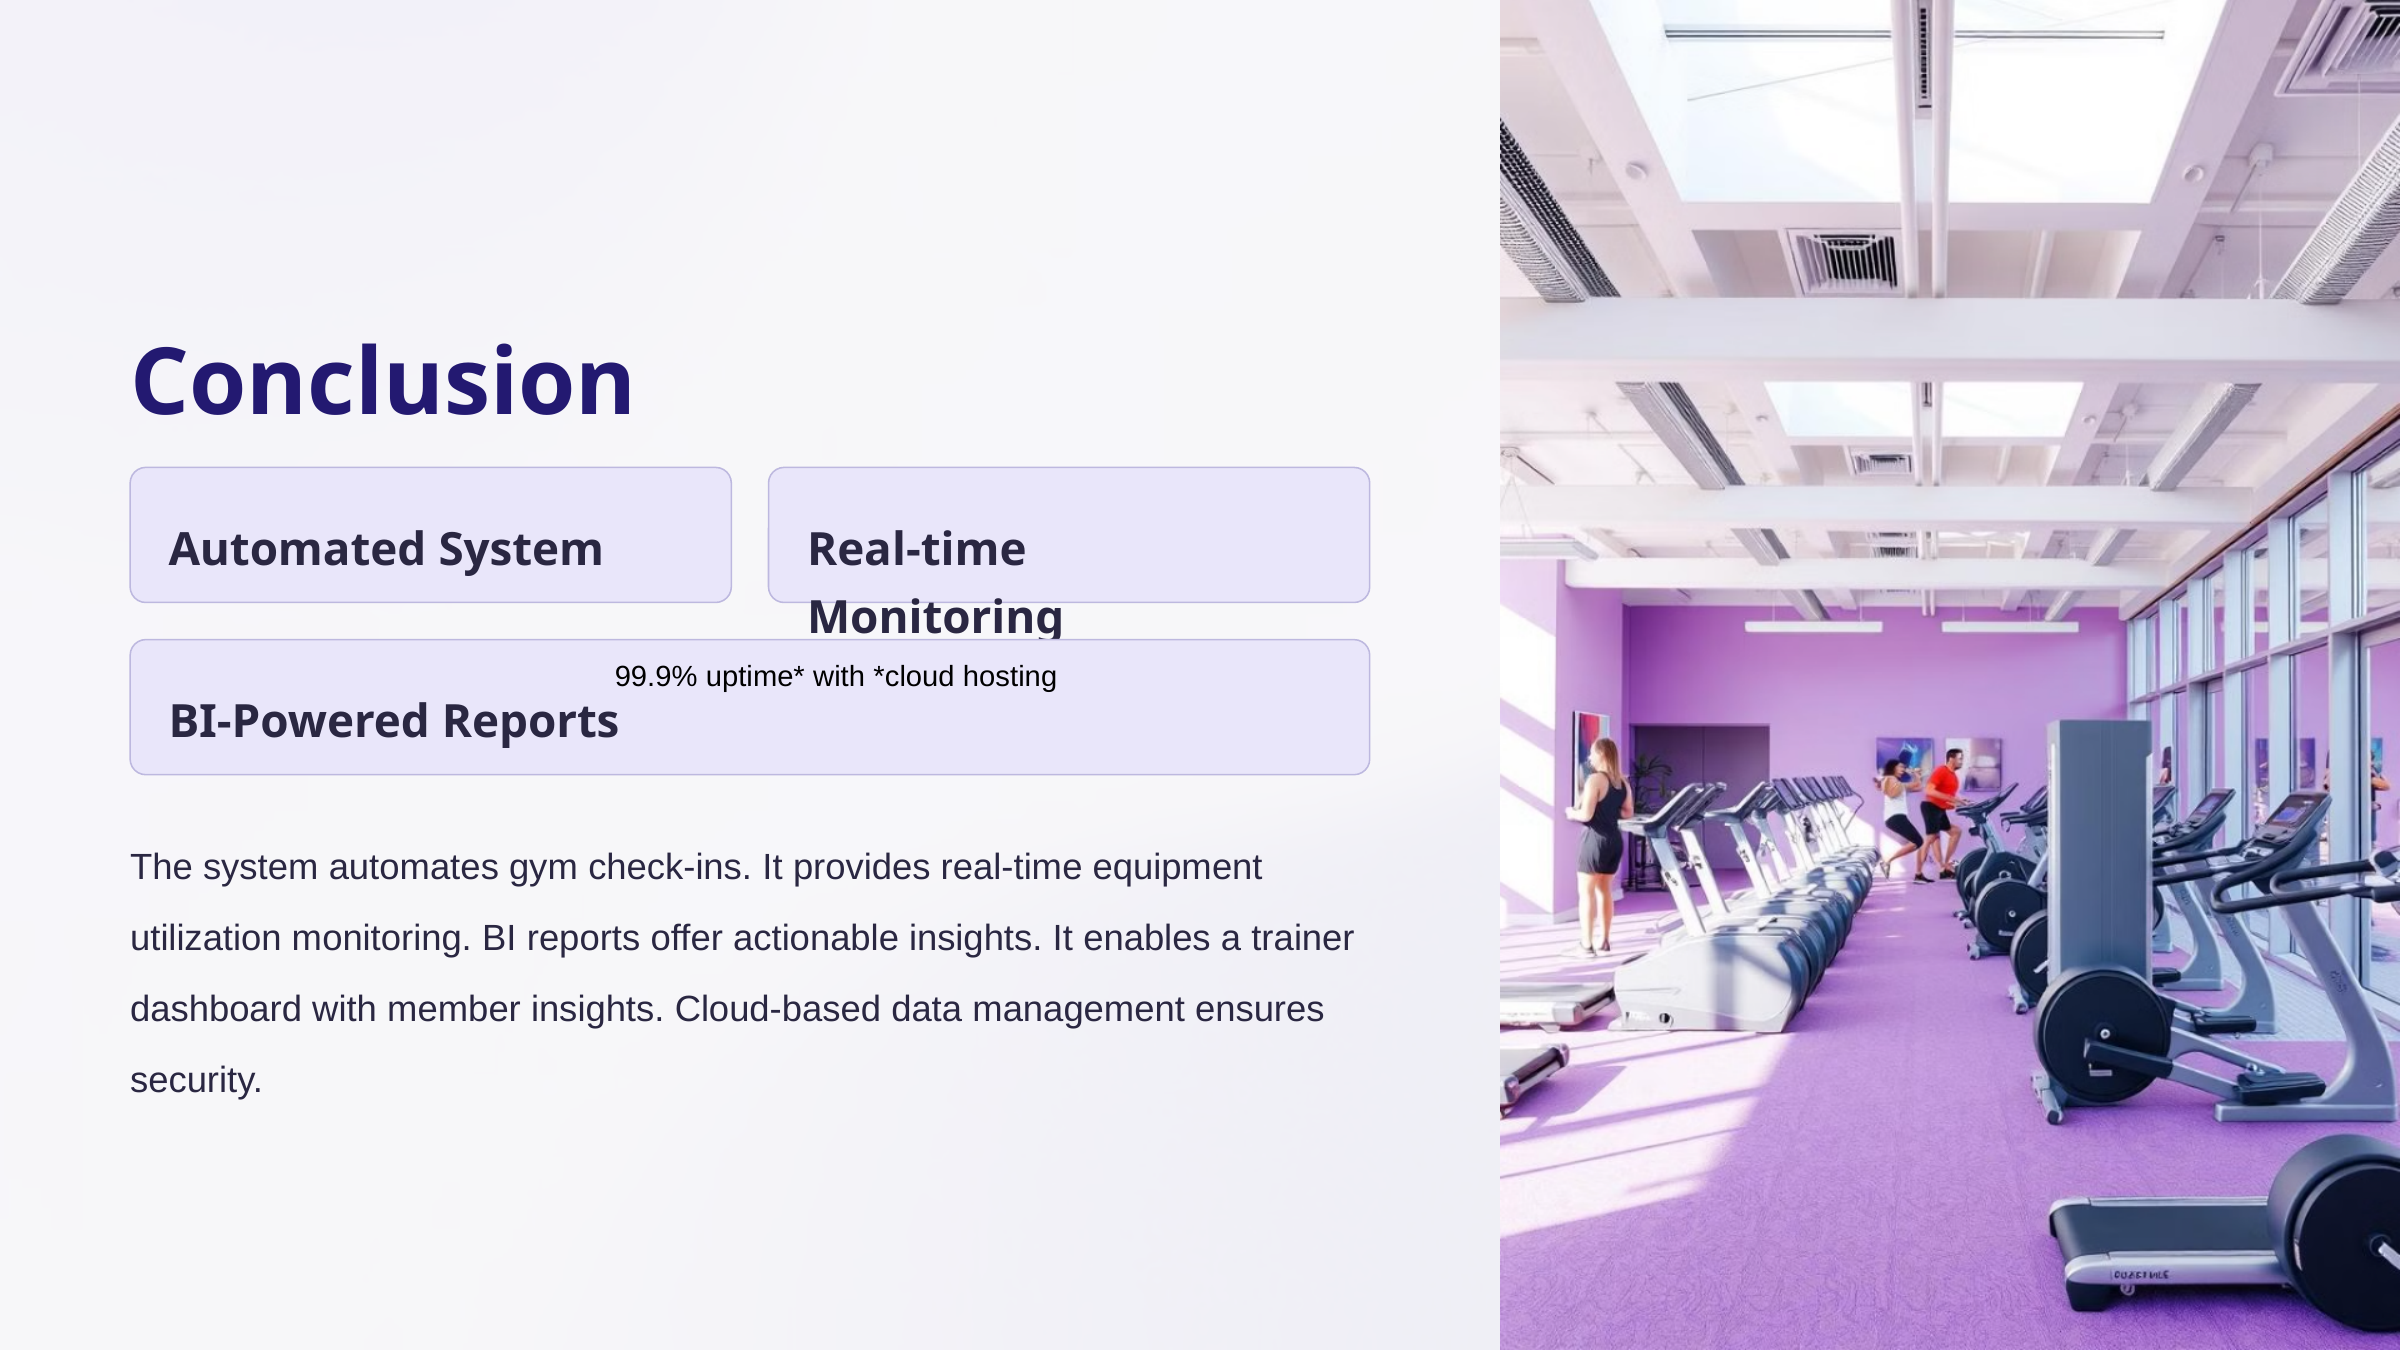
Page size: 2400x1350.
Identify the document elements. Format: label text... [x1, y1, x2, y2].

text_box Automated System [168, 505, 634, 564]
text_box The system automates gym check-ins. It provides real-time equipment utilization monitoring. BI reports offer actionable insights. It enables a trainer dashboard with member insights. Cloud-based data management ensures security. [130, 816, 1370, 1055]
text_box 99.9% uptime* with *cloud hosting [599, 649, 1494, 700]
text_box [130, 467, 732, 603]
text_box [130, 639, 1370, 775]
text_box Conclusion [130, 295, 1061, 412]
text_box [768, 467, 1370, 603]
picture [1499, 0, 2400, 1350]
text_box Real-time Monitoring [806, 505, 1273, 564]
text_box BI-Powered Reports [168, 678, 634, 737]
